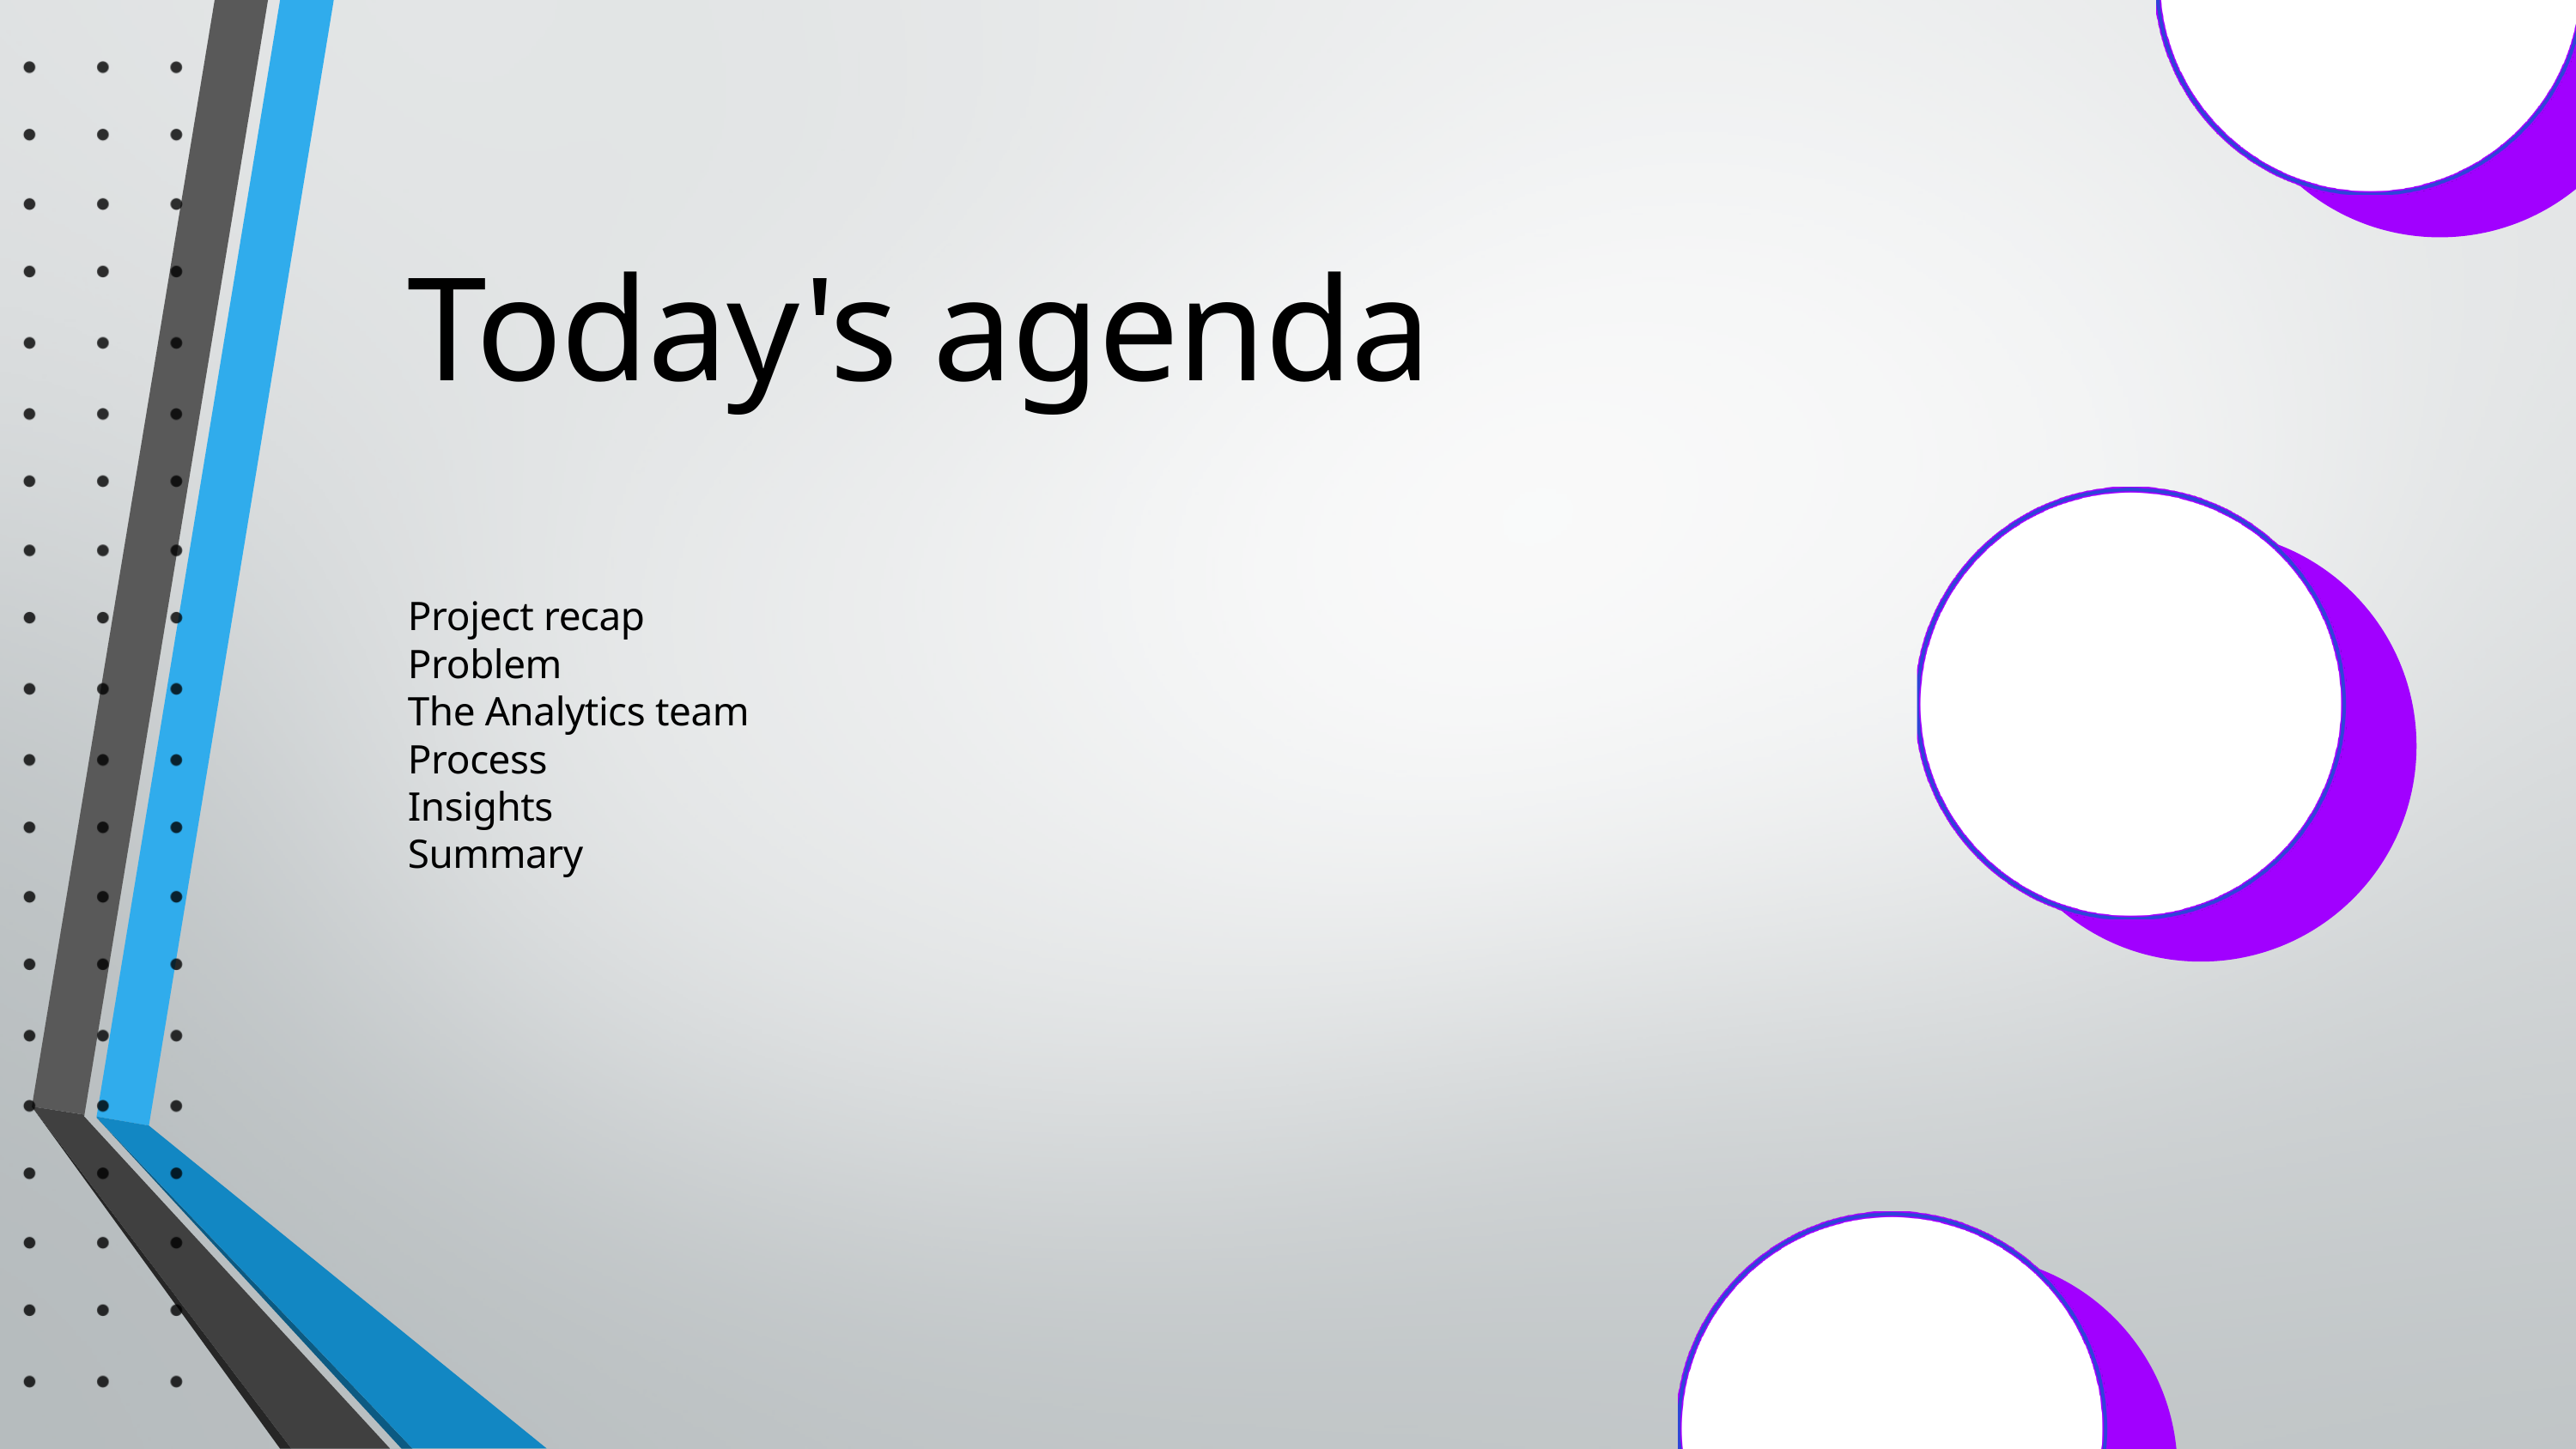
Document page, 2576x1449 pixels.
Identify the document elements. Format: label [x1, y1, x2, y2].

text_box [1917, 487, 2417, 962]
text_box [2155, 0, 2576, 238]
text_box [0, 57, 187, 1392]
text_box [407, 237, 1631, 881]
text_box [1677, 1210, 2178, 1449]
